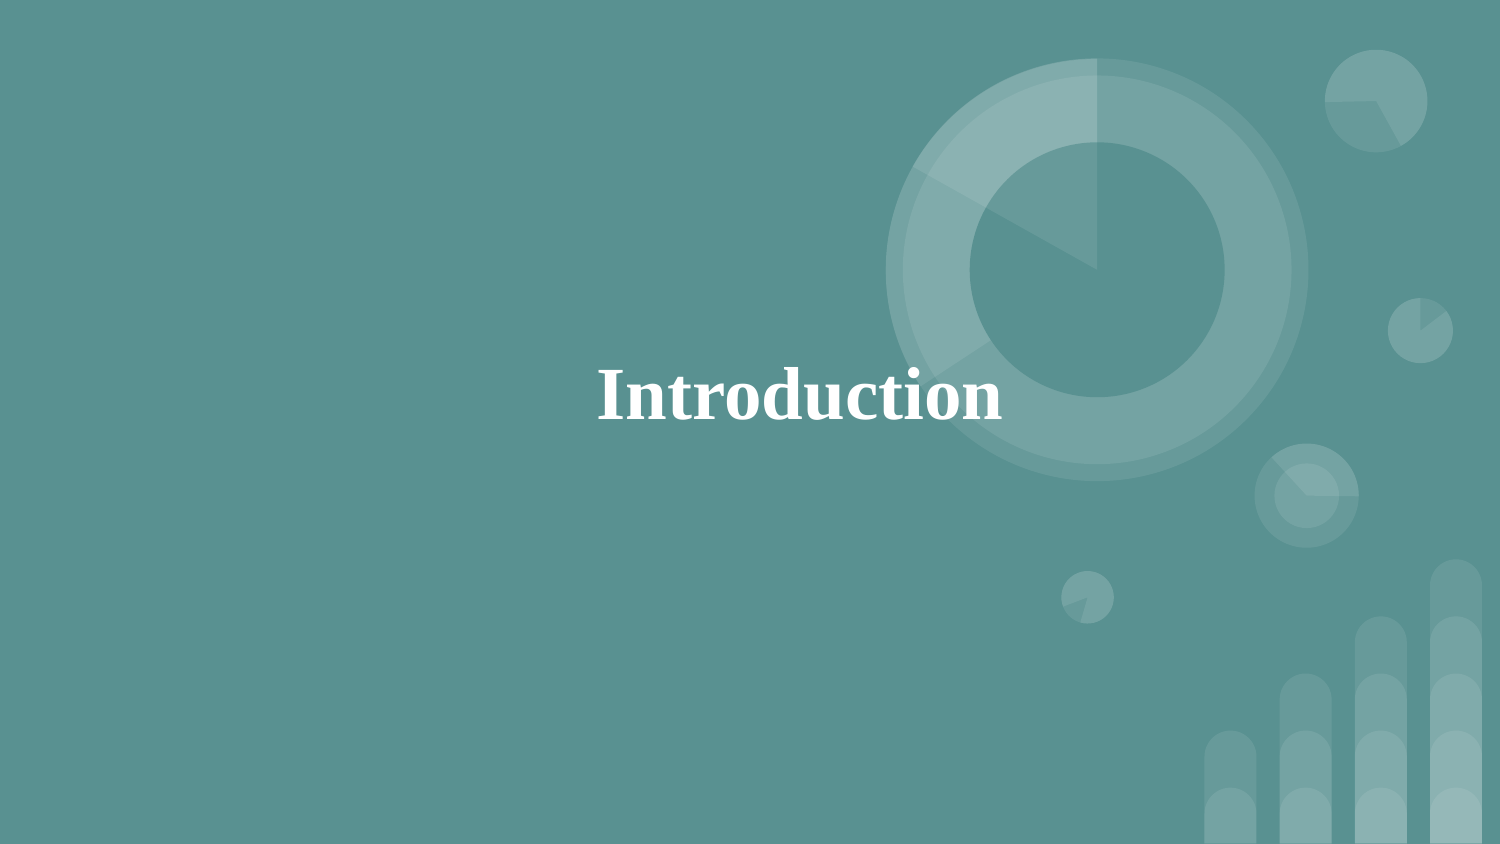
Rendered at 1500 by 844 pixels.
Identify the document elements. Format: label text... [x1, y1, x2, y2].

title Introduction [581, 260, 1405, 520]
